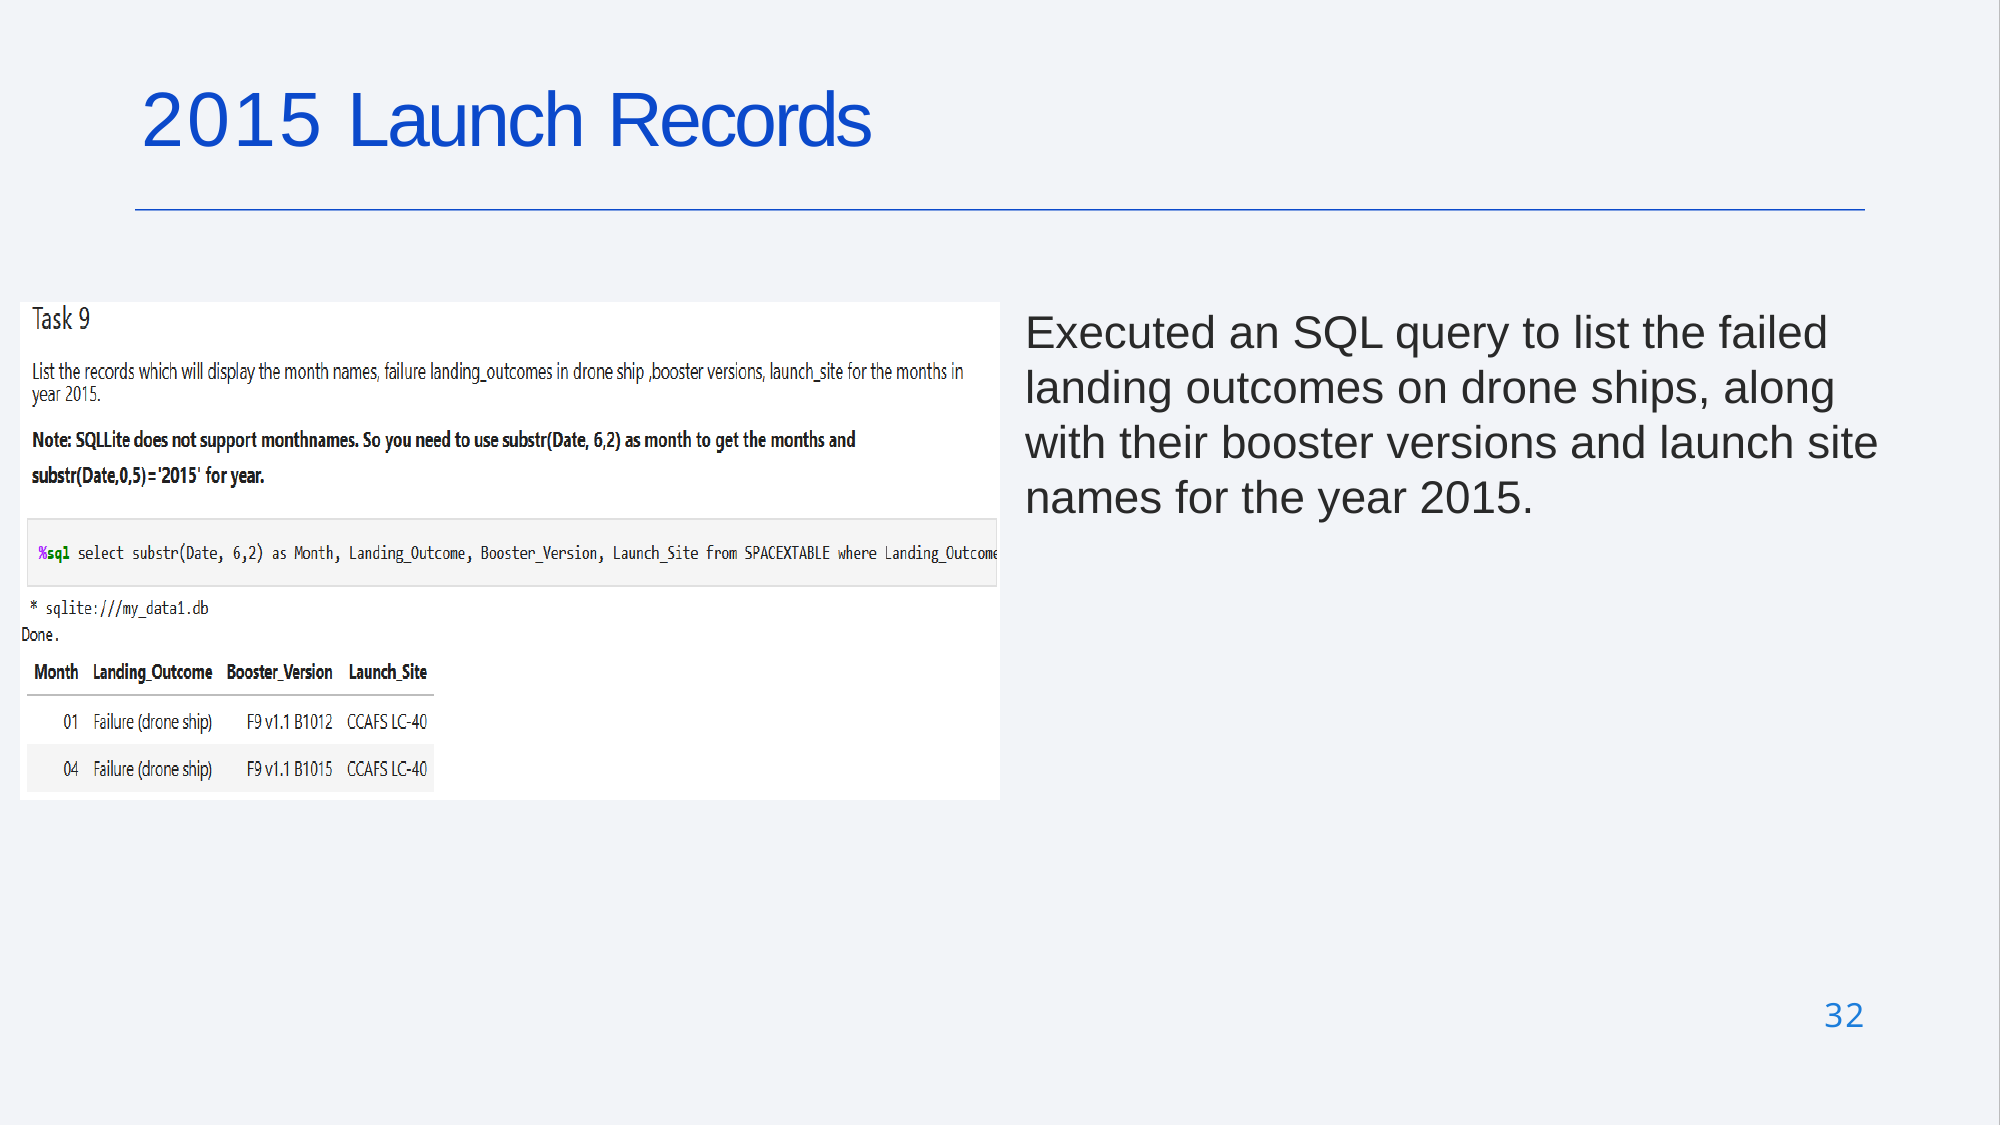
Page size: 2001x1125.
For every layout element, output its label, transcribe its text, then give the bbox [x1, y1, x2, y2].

slide_number 32 [1818, 1000, 1873, 1125]
picture [0, 0, 2000, 1125]
title 2015 Launch Records [139, 67, 1767, 190]
list Executed an SQL query to list the failed landing outcomes on drone ships, along with their booster versions and launch site names for the year 2015. [1025, 302, 1895, 525]
